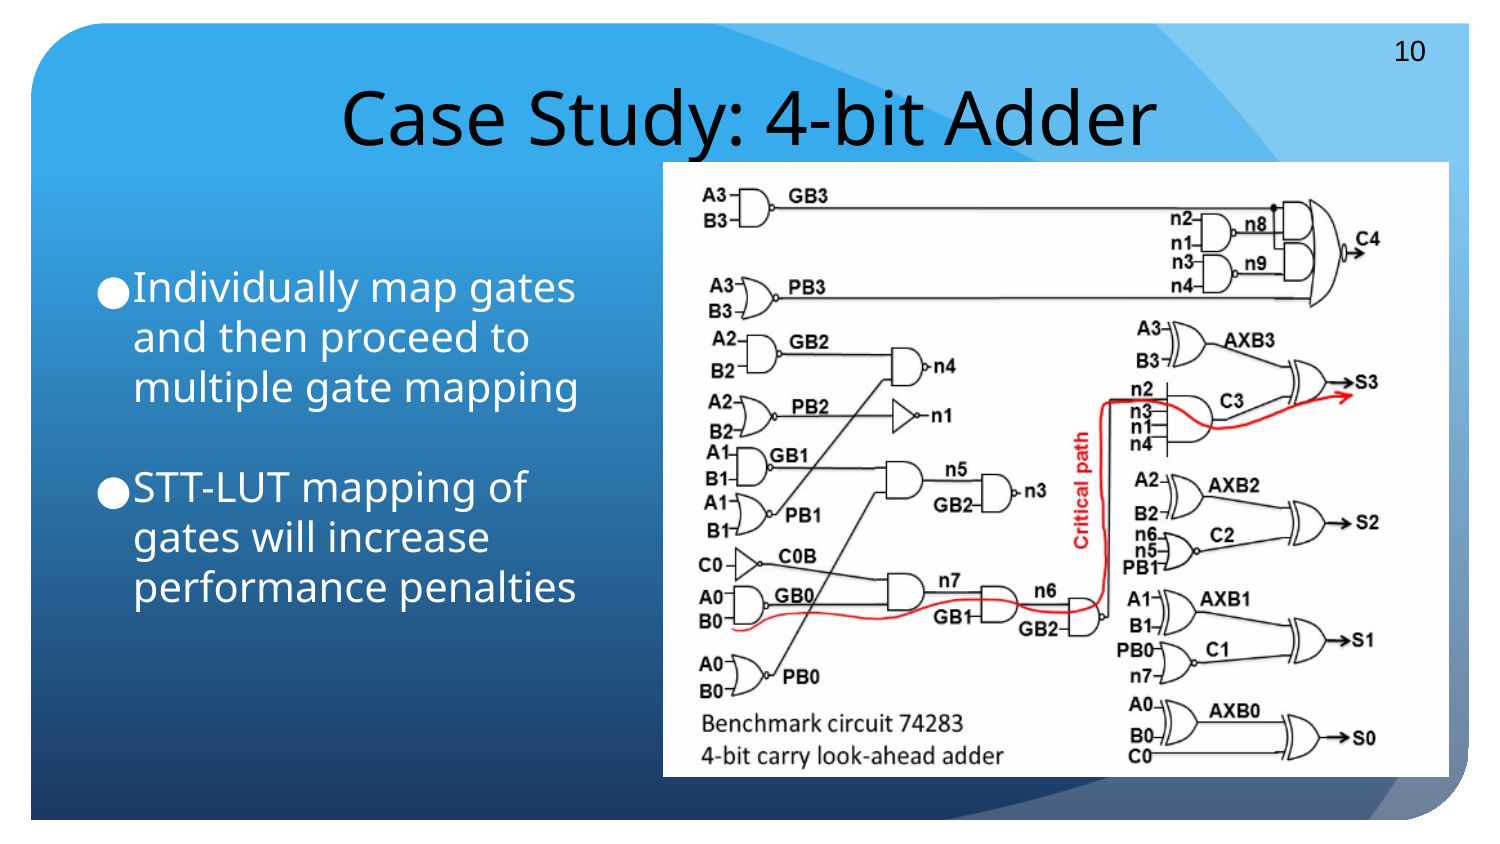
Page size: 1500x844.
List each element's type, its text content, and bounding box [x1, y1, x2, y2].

title Case Study: 4-bit Adder [127, 46, 1372, 176]
list Individually map gates and then proceed to multiple gate mapping STT-LUT mapping of gates will increase performance penalties [42, 245, 630, 685]
slide_number 10 [1378, 27, 1460, 72]
picture [24, 22, 1473, 821]
